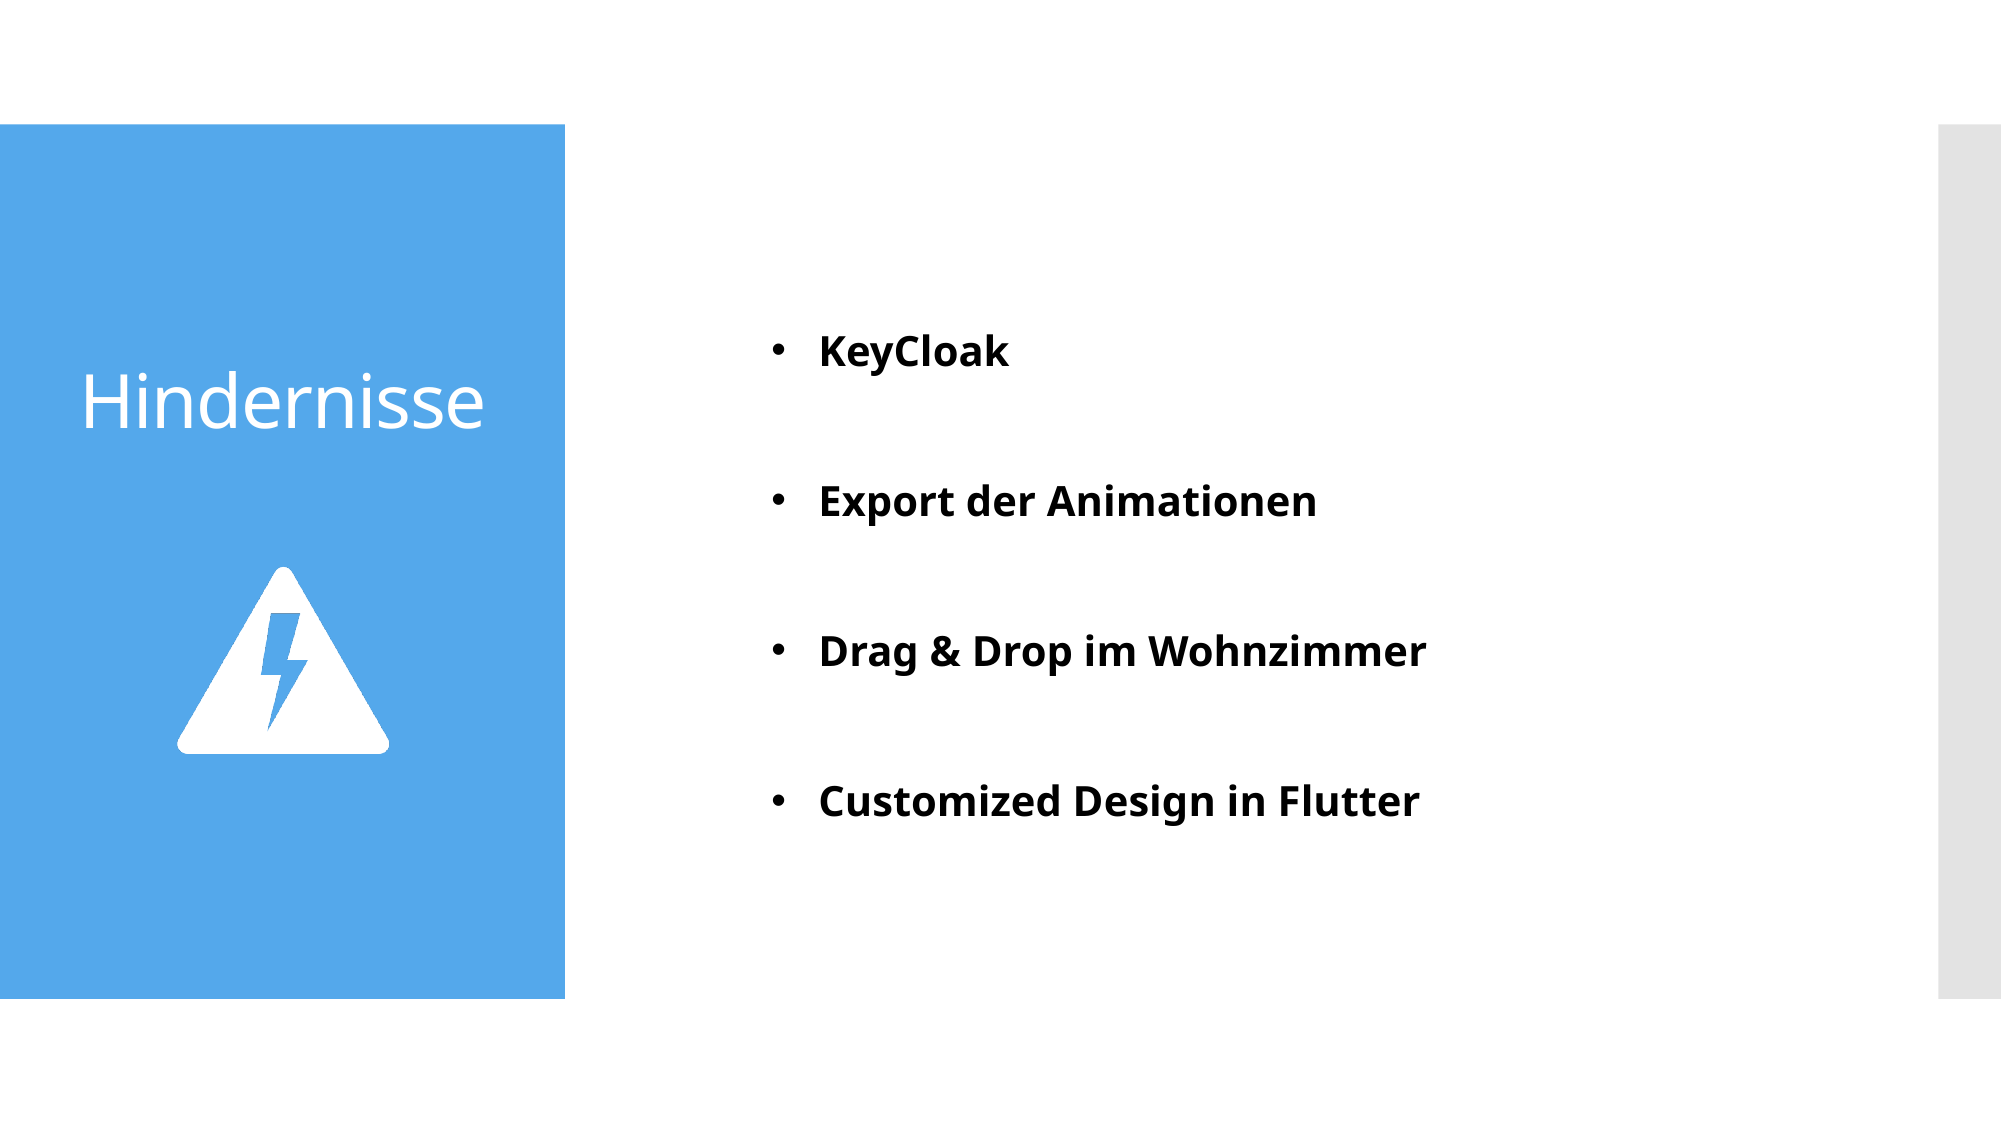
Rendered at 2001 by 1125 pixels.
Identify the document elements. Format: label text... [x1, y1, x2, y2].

title Hindernisse [41, 230, 525, 578]
text_box KeyCloak Export der Animationen Drag & Drop im Wohnzimmer Customized Design in Flutter [756, 317, 1701, 833]
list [165, 542, 402, 779]
